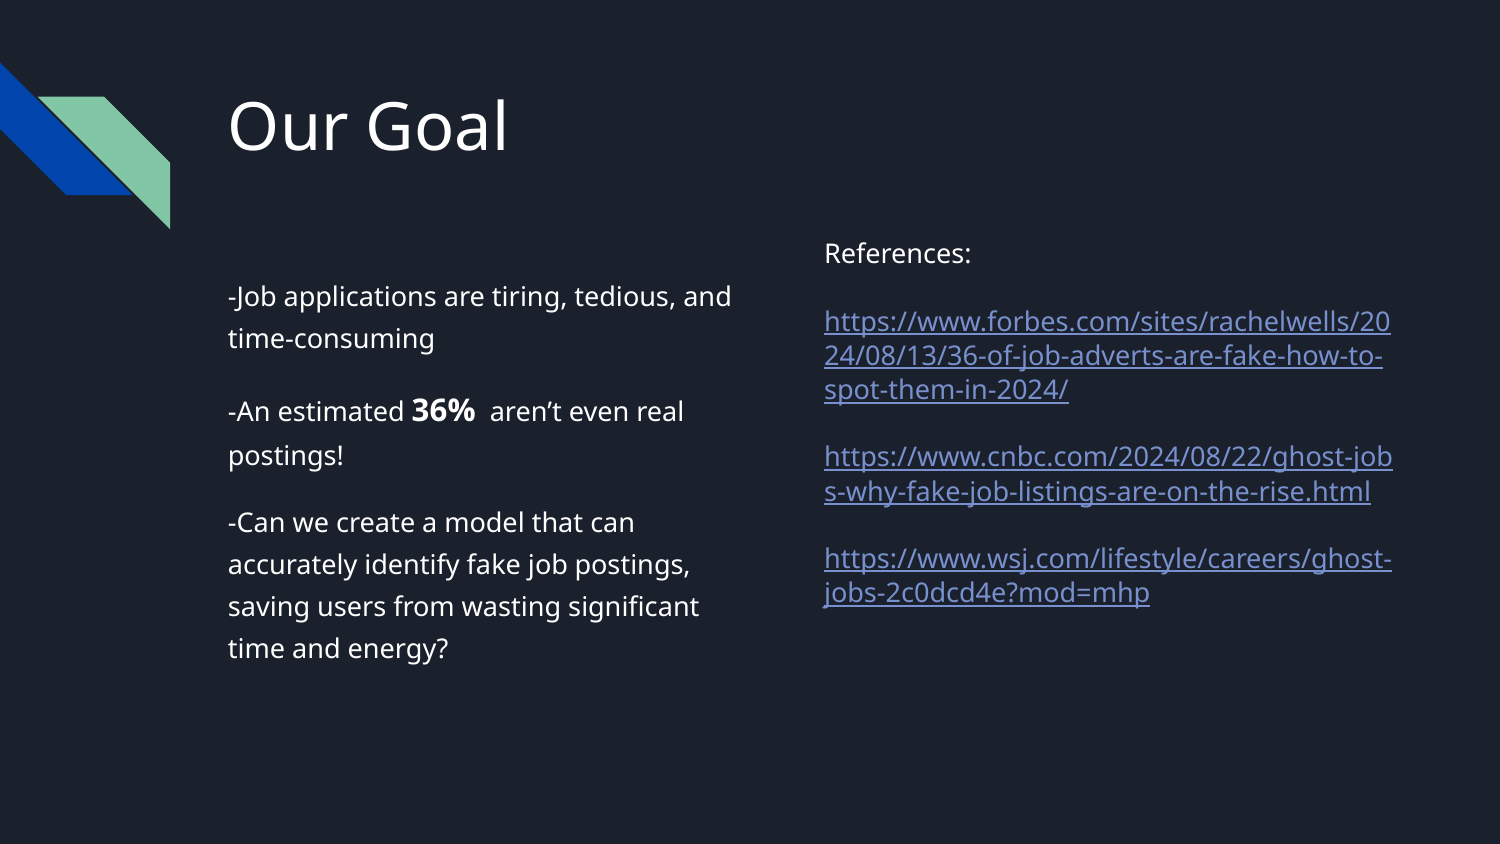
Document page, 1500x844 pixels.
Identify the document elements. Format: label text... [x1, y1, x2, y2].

list -Job applications are tiring, tedious, and time-consuming -An estimated 36% aren’t even real postings! -Can we create a model that can accurately identify fake job postings, saving users from wasting significant time and energy? [212, 257, 772, 735]
title Our Goal [212, 64, 1368, 215]
list References: https://www.forbes.com/sites/rachelwells/2024/08/13/36-of-job-adverts-are-fake-how-to-spot-them-in-2024/ https://www.cnbc.com/2024/08/22/ghost-jobs-why-fake-job-listings-are-on-the-rise.html https://www.wsj.com/lifestyle/careers/ghost-jobs-2c0dcd4e?mod=mhp [809, 214, 1411, 693]
